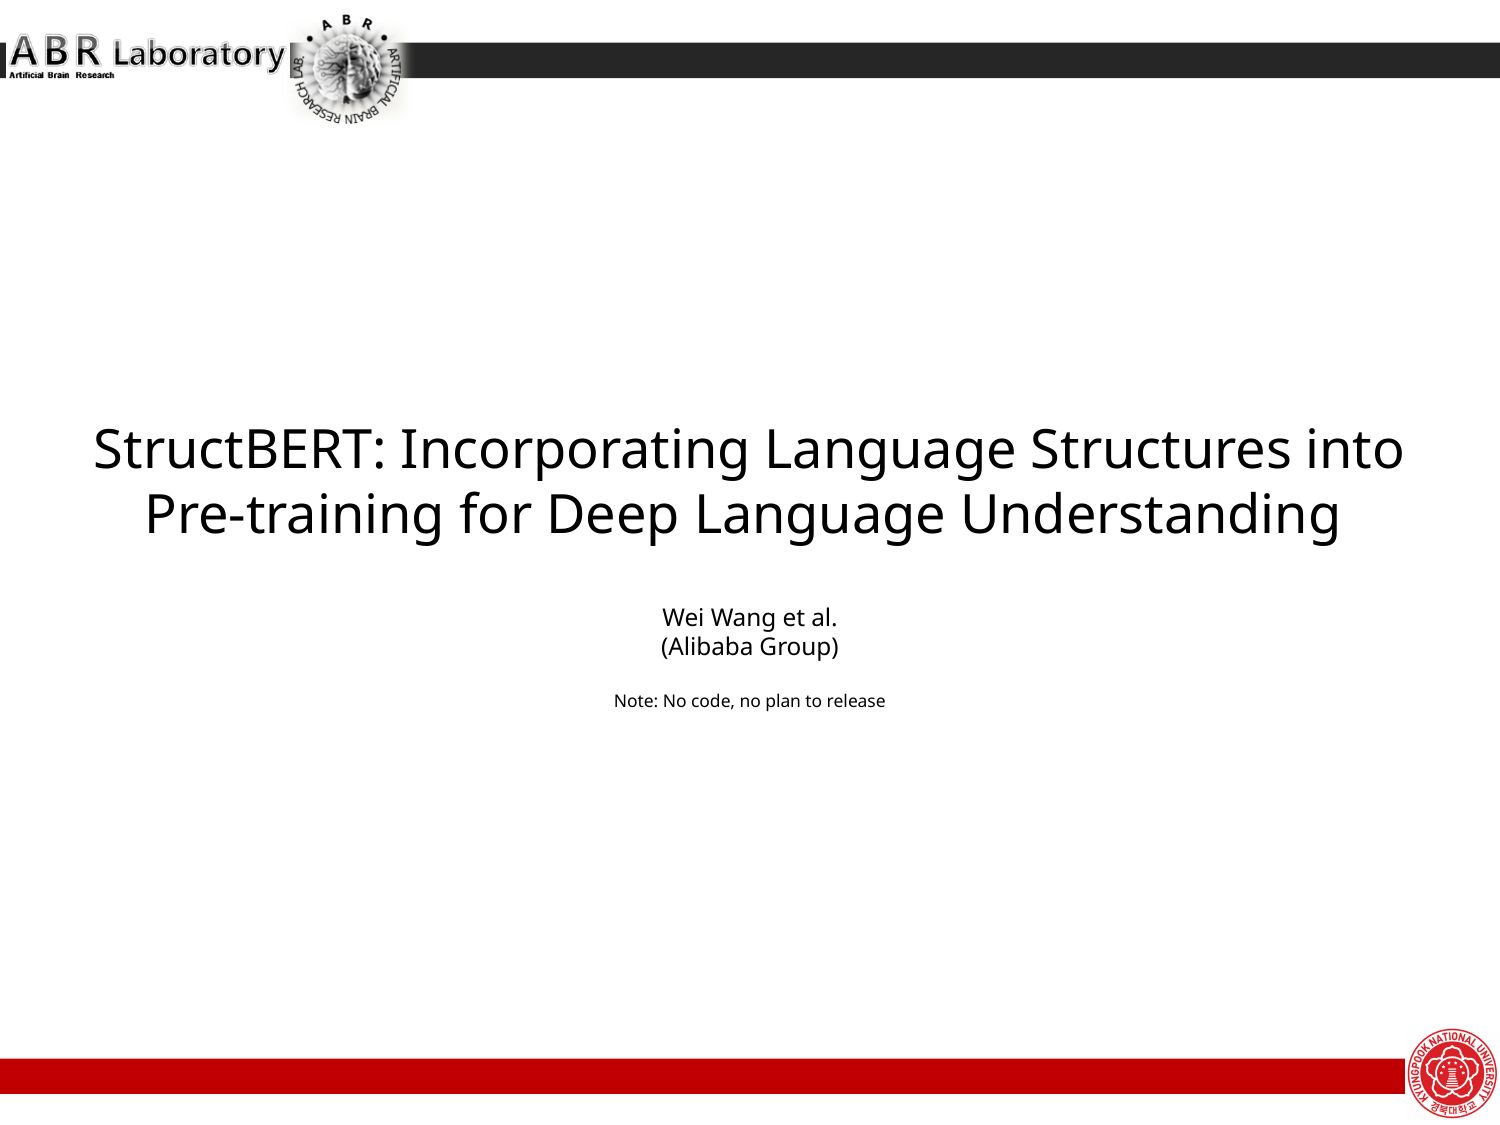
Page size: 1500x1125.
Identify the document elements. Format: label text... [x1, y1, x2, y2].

picture [6, 4, 420, 136]
picture [1405, 1026, 1500, 1119]
title StructBERT: Incorporating Language Structures into Pre-training for Deep Language Understanding Wei Wang et al. (Alibaba Group) Note: No code, no plan to release [76, 379, 1424, 746]
